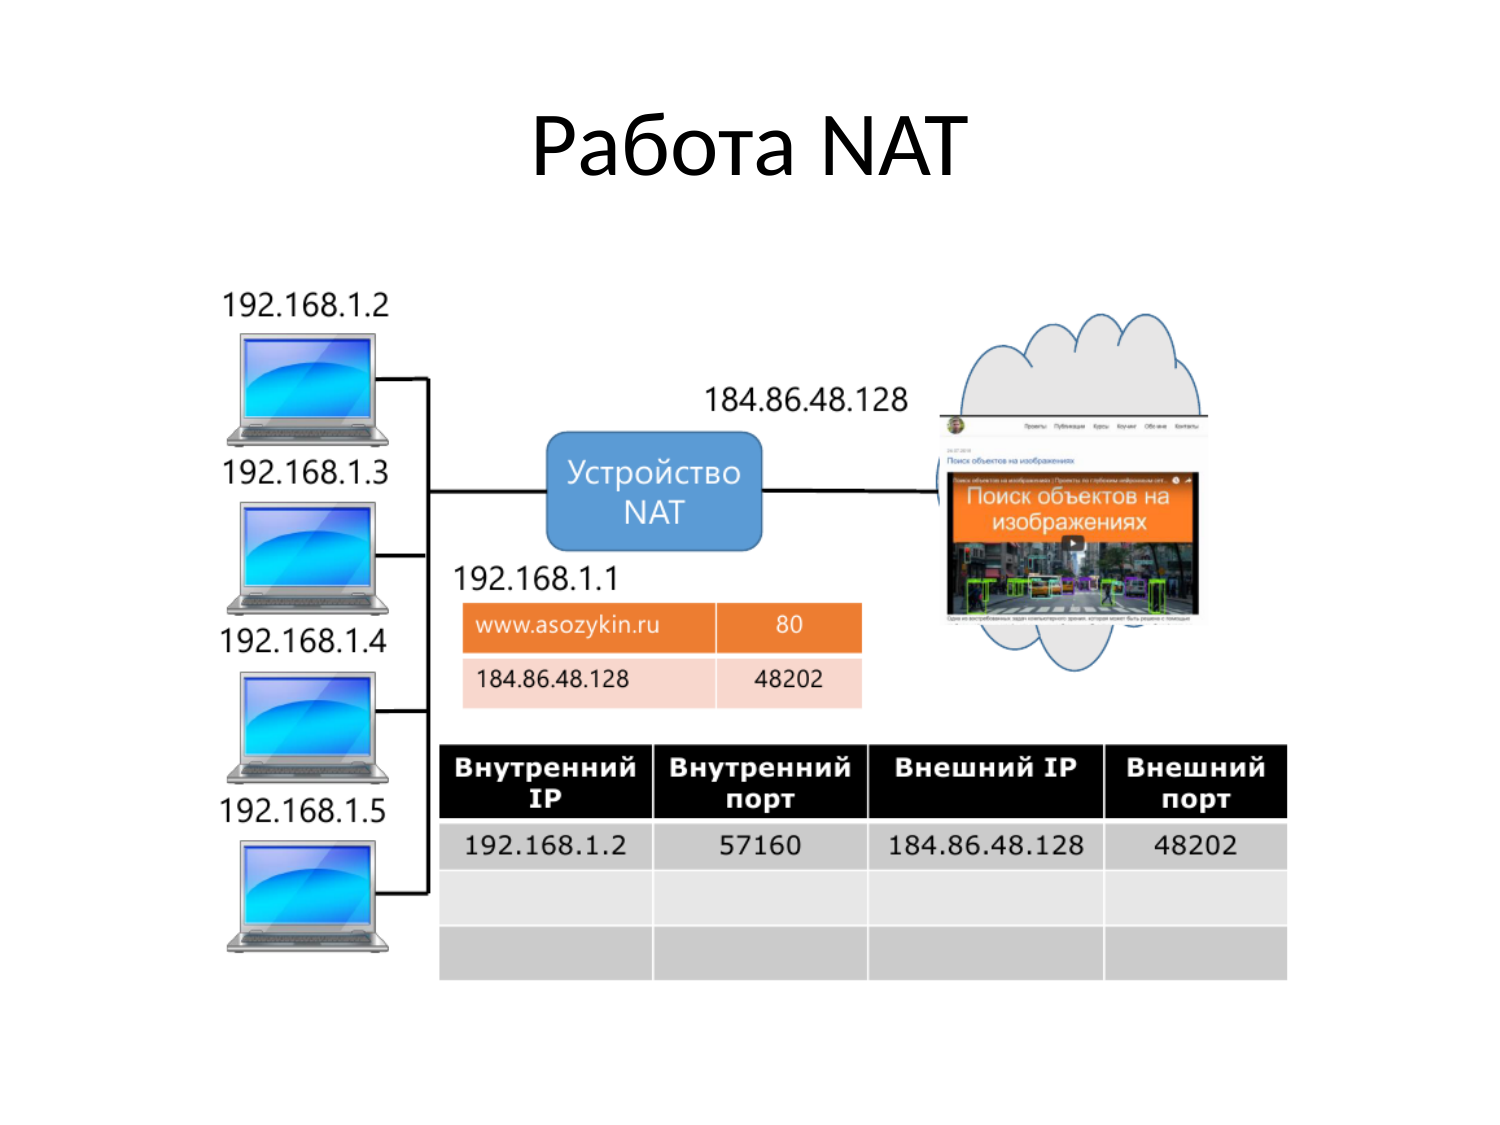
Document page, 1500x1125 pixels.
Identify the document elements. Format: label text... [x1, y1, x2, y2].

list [191, 262, 1308, 1006]
title Работа NAT [75, 45, 1425, 233]
